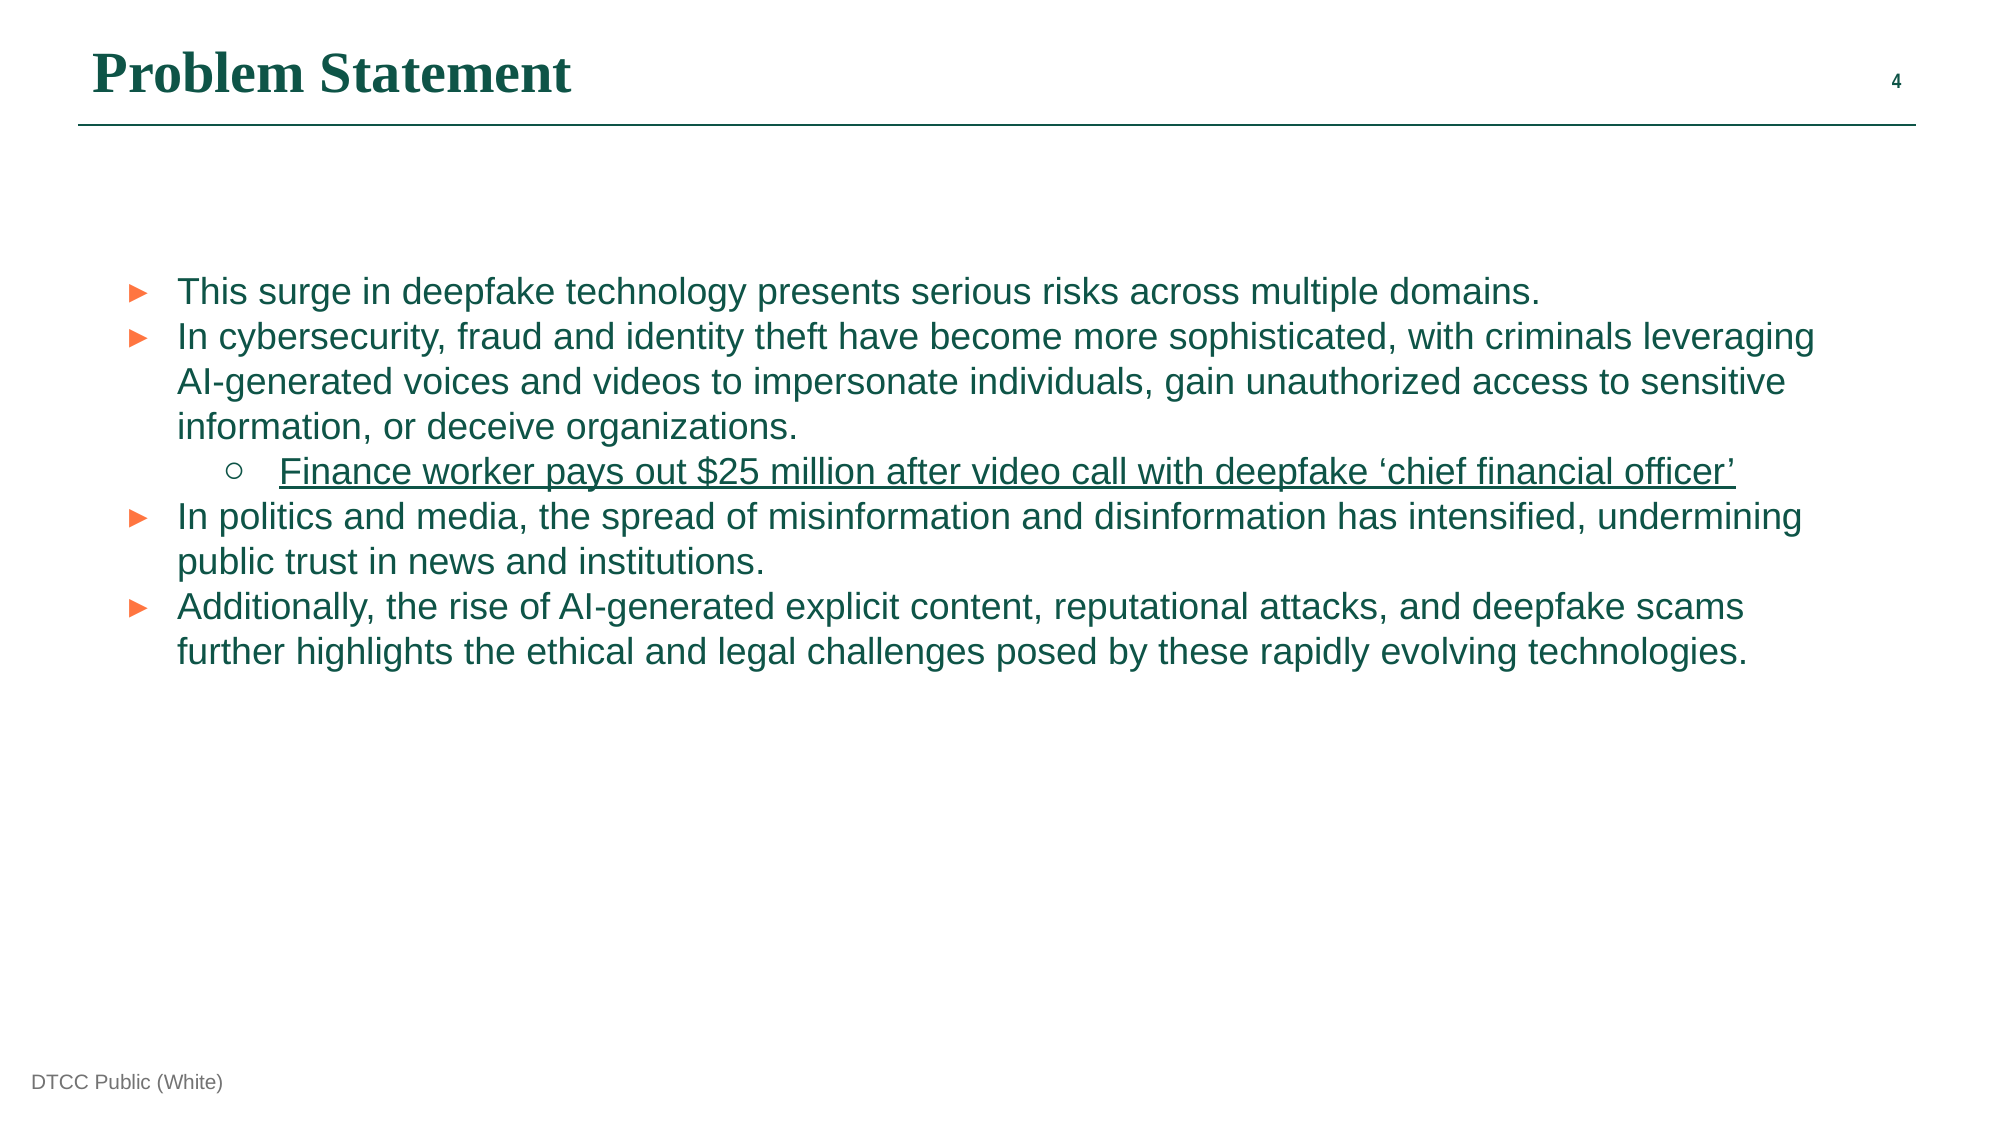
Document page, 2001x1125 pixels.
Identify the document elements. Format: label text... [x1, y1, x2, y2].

text_box This surge in deepfake technology presents serious risks across multiple domains. In cybersecurity, fraud and identity theft have become more sophisticated, with criminals leveraging AI-generated voices and videos to impersonate individuals, gain unauthorized access to sensitive information, or deceive organizations. Finance worker pays out $25 million after video call with deepfake ‘chief financial officer’ In politics and media, the spread of misinformation and disinformation has intensified, undermining public trust in news and institutions. Additionally, the rise of AI-generated explicit content, reputational attacks, and deepfake scams further highlights the ethical and legal challenges posed by these rapidly evolving technologies. [114, 259, 1859, 942]
text_box Problem Statement [77, 34, 1860, 124]
